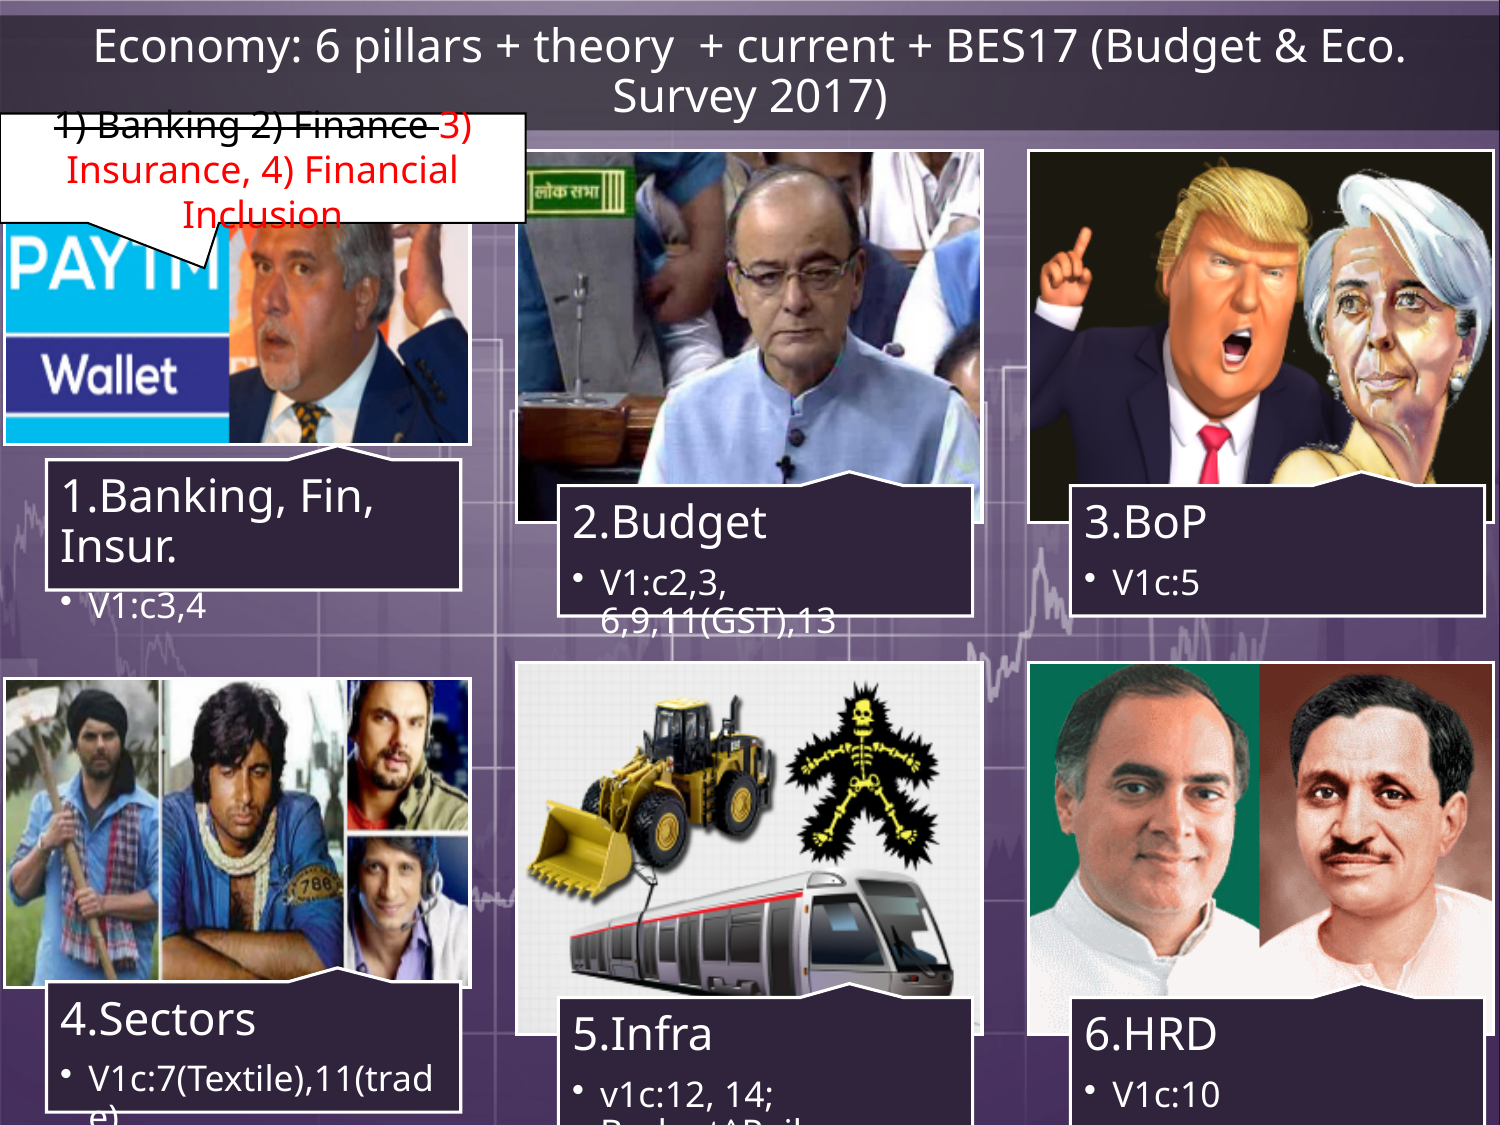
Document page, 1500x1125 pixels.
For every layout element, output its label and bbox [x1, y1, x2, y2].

list [0, 149, 1499, 1125]
picture [0, 0, 1499, 149]
